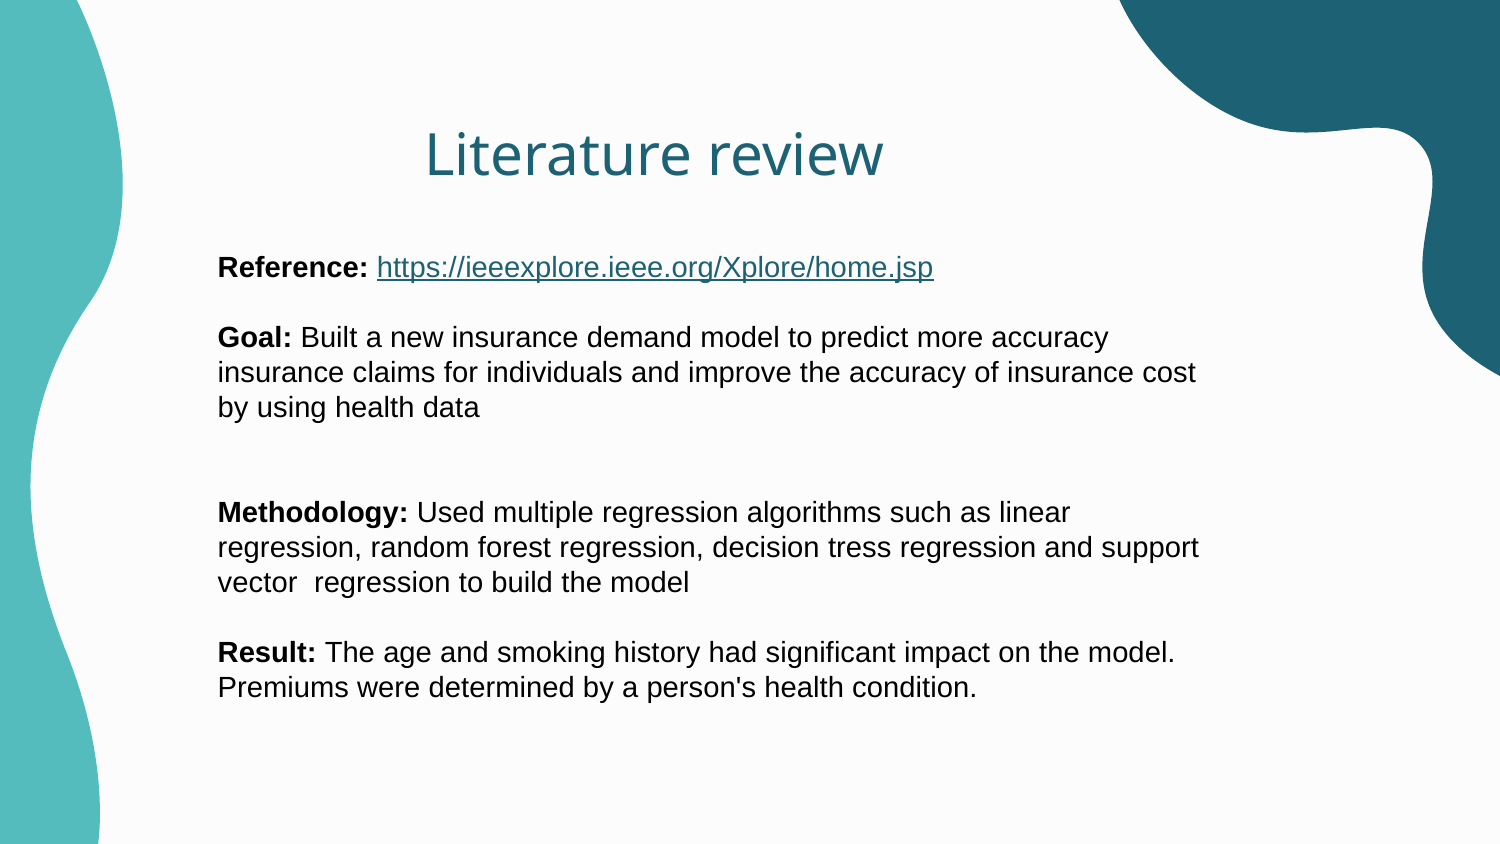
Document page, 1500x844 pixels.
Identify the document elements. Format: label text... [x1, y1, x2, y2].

text_box Reference: https://ieeexplore.ieee.org/Xplore/home.jsp Goal: Built a new insurance demand model to predict more accuracy insurance claims for individuals and improve the accuracy of insurance cost by using health data Methodology: Used multiple regression algorithms such as linear regression, random forest regression, decision tress regression and support vector regression to build the model Result: The age and smoking history had significant impact on the model. Premiums were determined by a person's health condition. [202, 241, 1225, 844]
text_box Literature review [387, 109, 922, 195]
